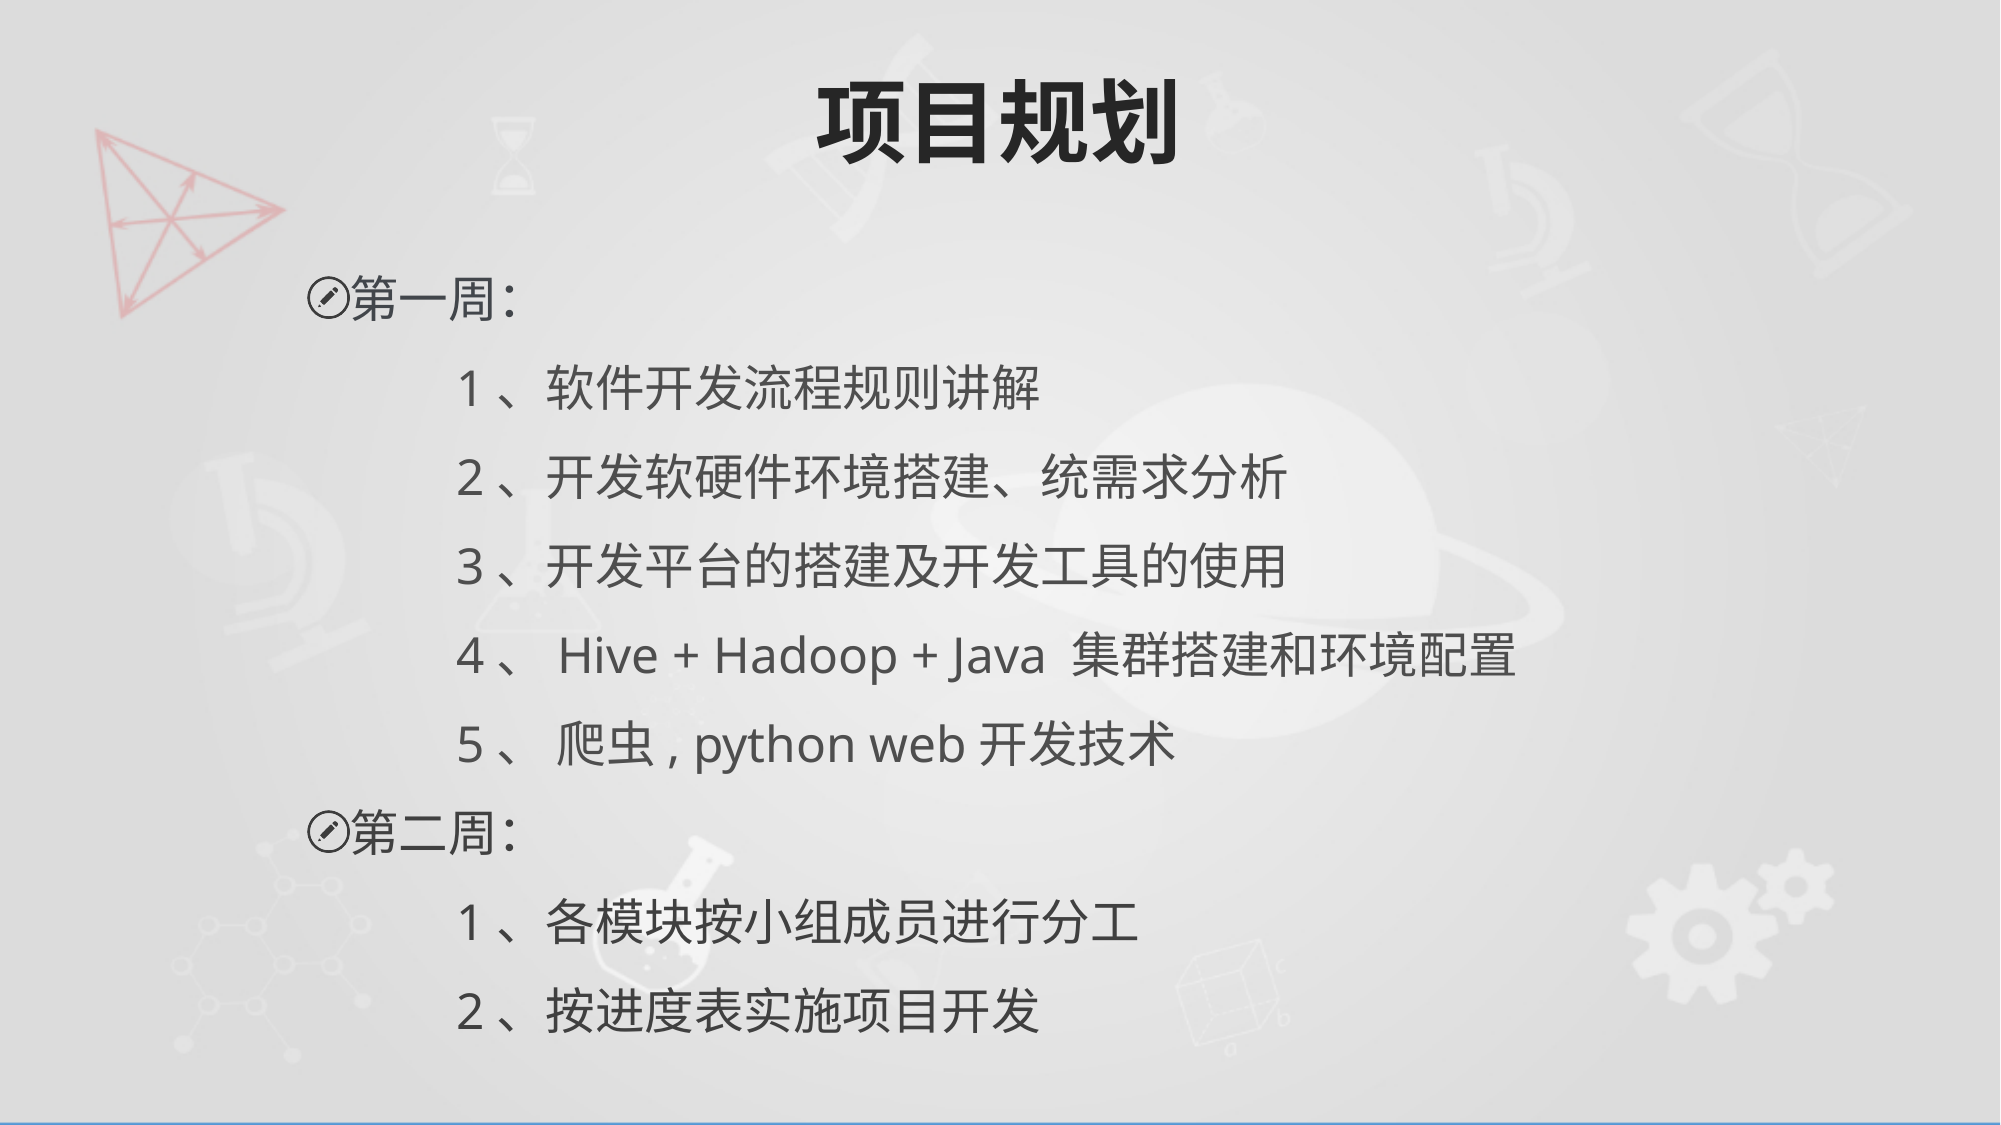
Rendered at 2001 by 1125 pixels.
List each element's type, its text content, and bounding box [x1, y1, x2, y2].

title 项目规划 [292, 62, 1705, 192]
list 第一周： 1、软件开发流程规则讲解 2、开发软硬件环境搭建、统需求分析 3、开发平台的搭建及开发工具的使用 4、Hive + Hadoop + Java 集群搭建和环境配置 5、 爬虫, python web开发技术 第二周： 1、各模块按小组成员进行分工 2、按进度表实施项目开发 [292, 230, 1738, 1050]
picture [0, 0, 2001, 1125]
